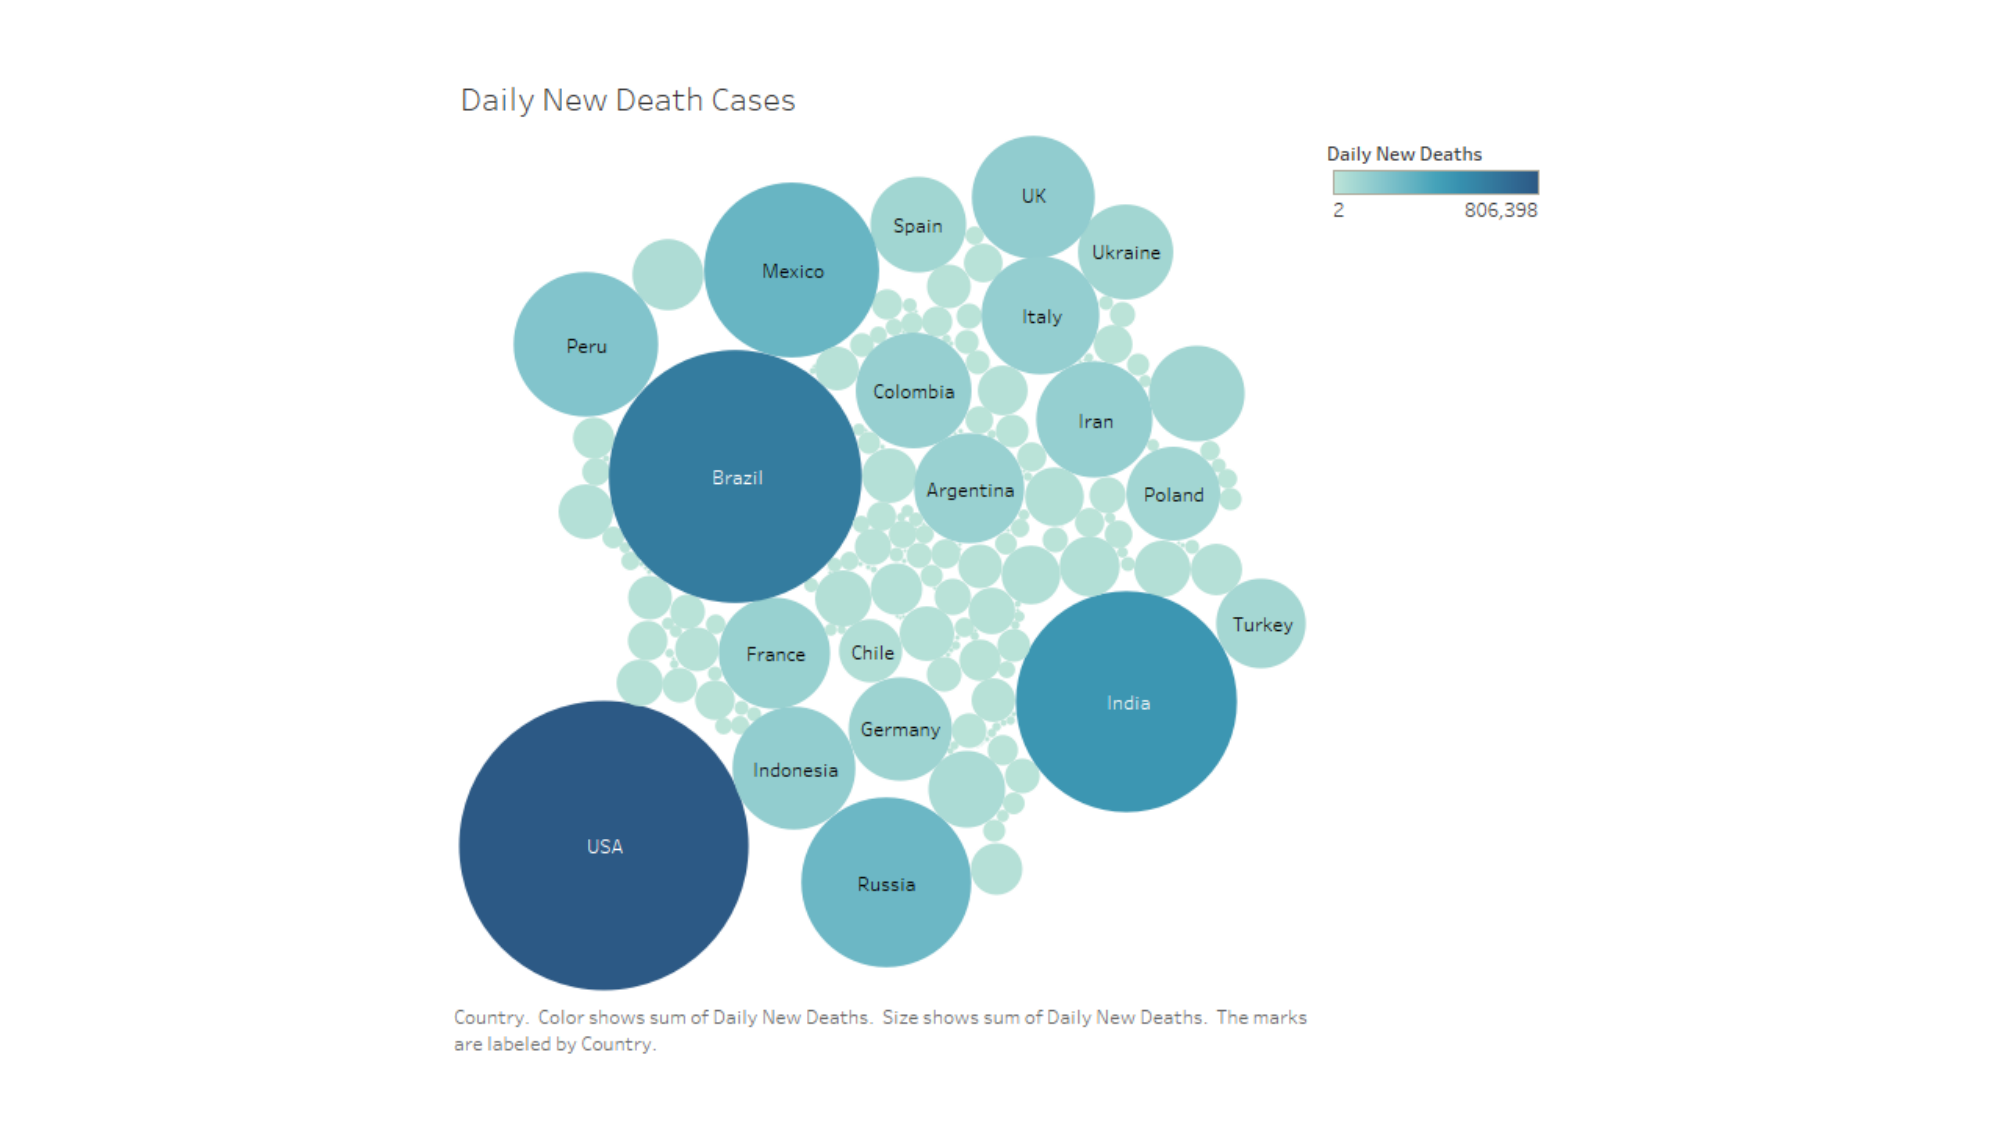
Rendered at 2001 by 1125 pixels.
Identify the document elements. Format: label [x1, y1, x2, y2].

picture [454, 67, 1546, 1057]
